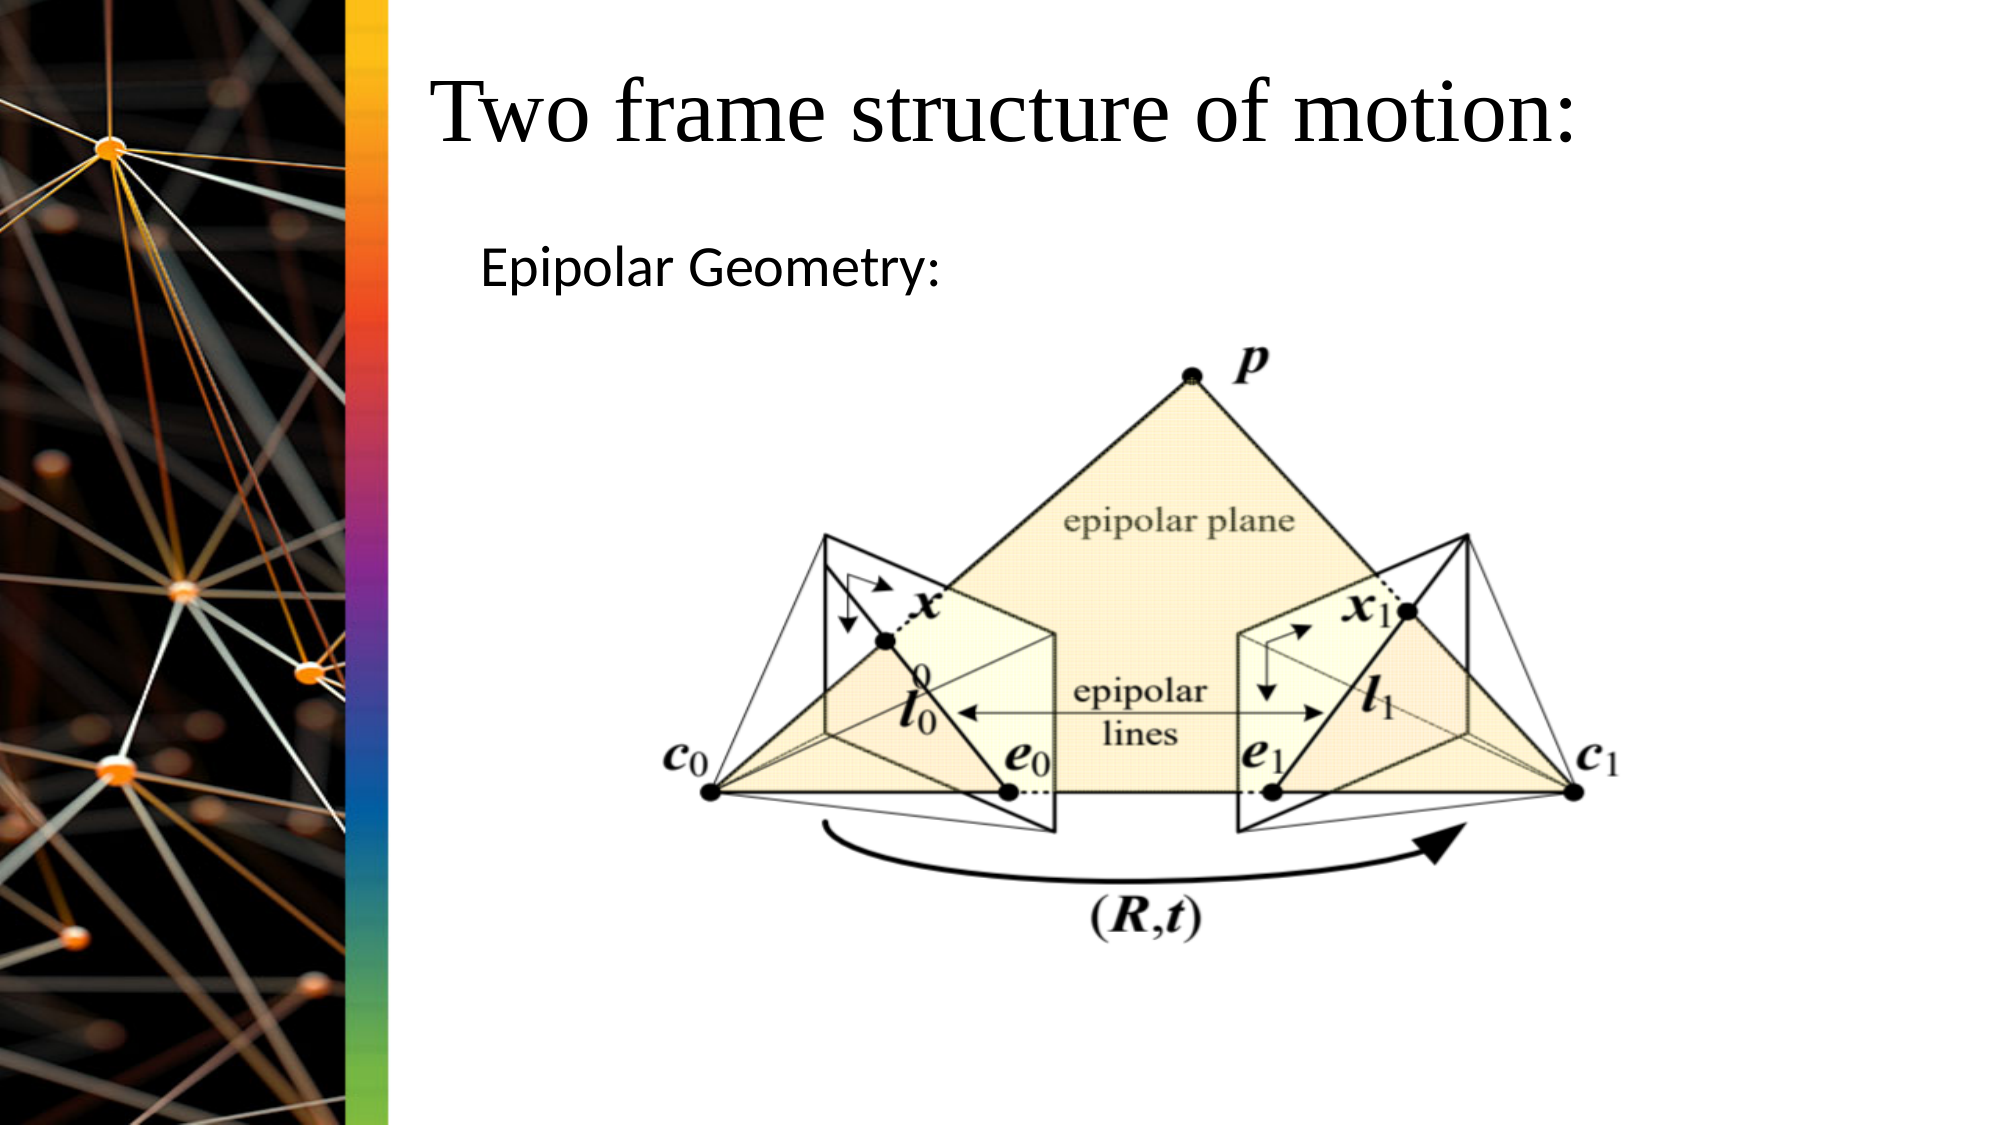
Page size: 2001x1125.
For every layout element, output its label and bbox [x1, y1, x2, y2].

picture [492, 168, 1897, 1017]
list [0, 0, 2000, 1125]
